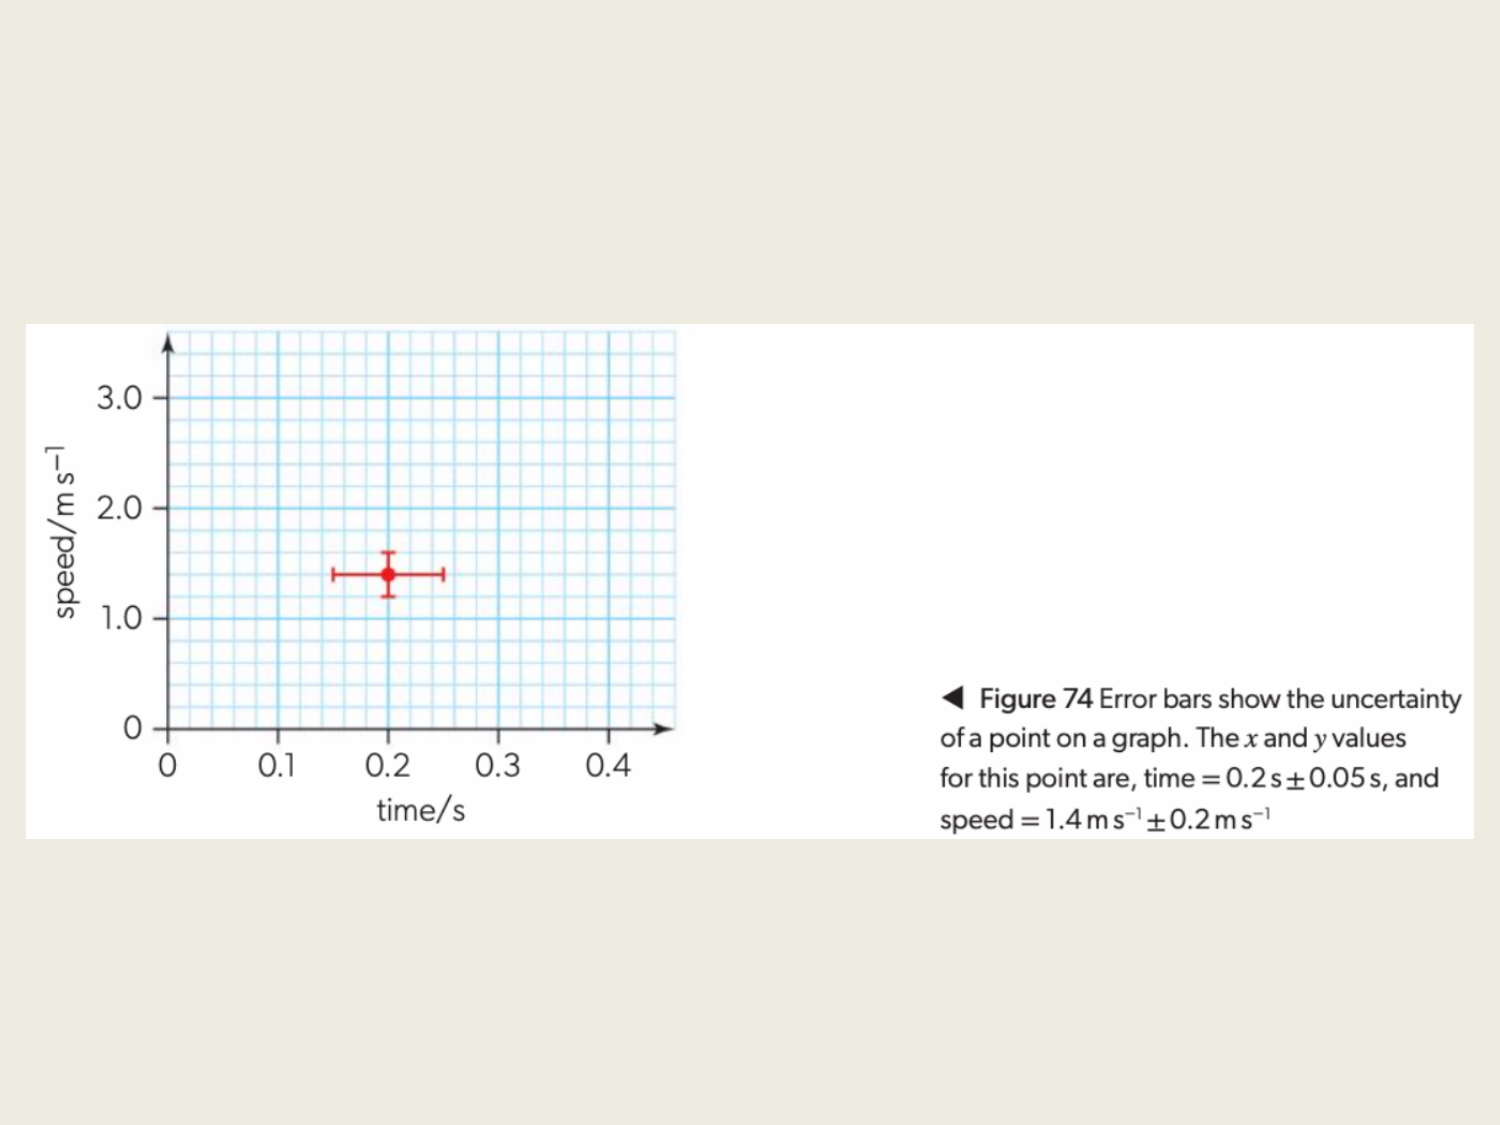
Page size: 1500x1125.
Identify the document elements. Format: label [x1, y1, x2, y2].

list [26, 324, 1475, 840]
